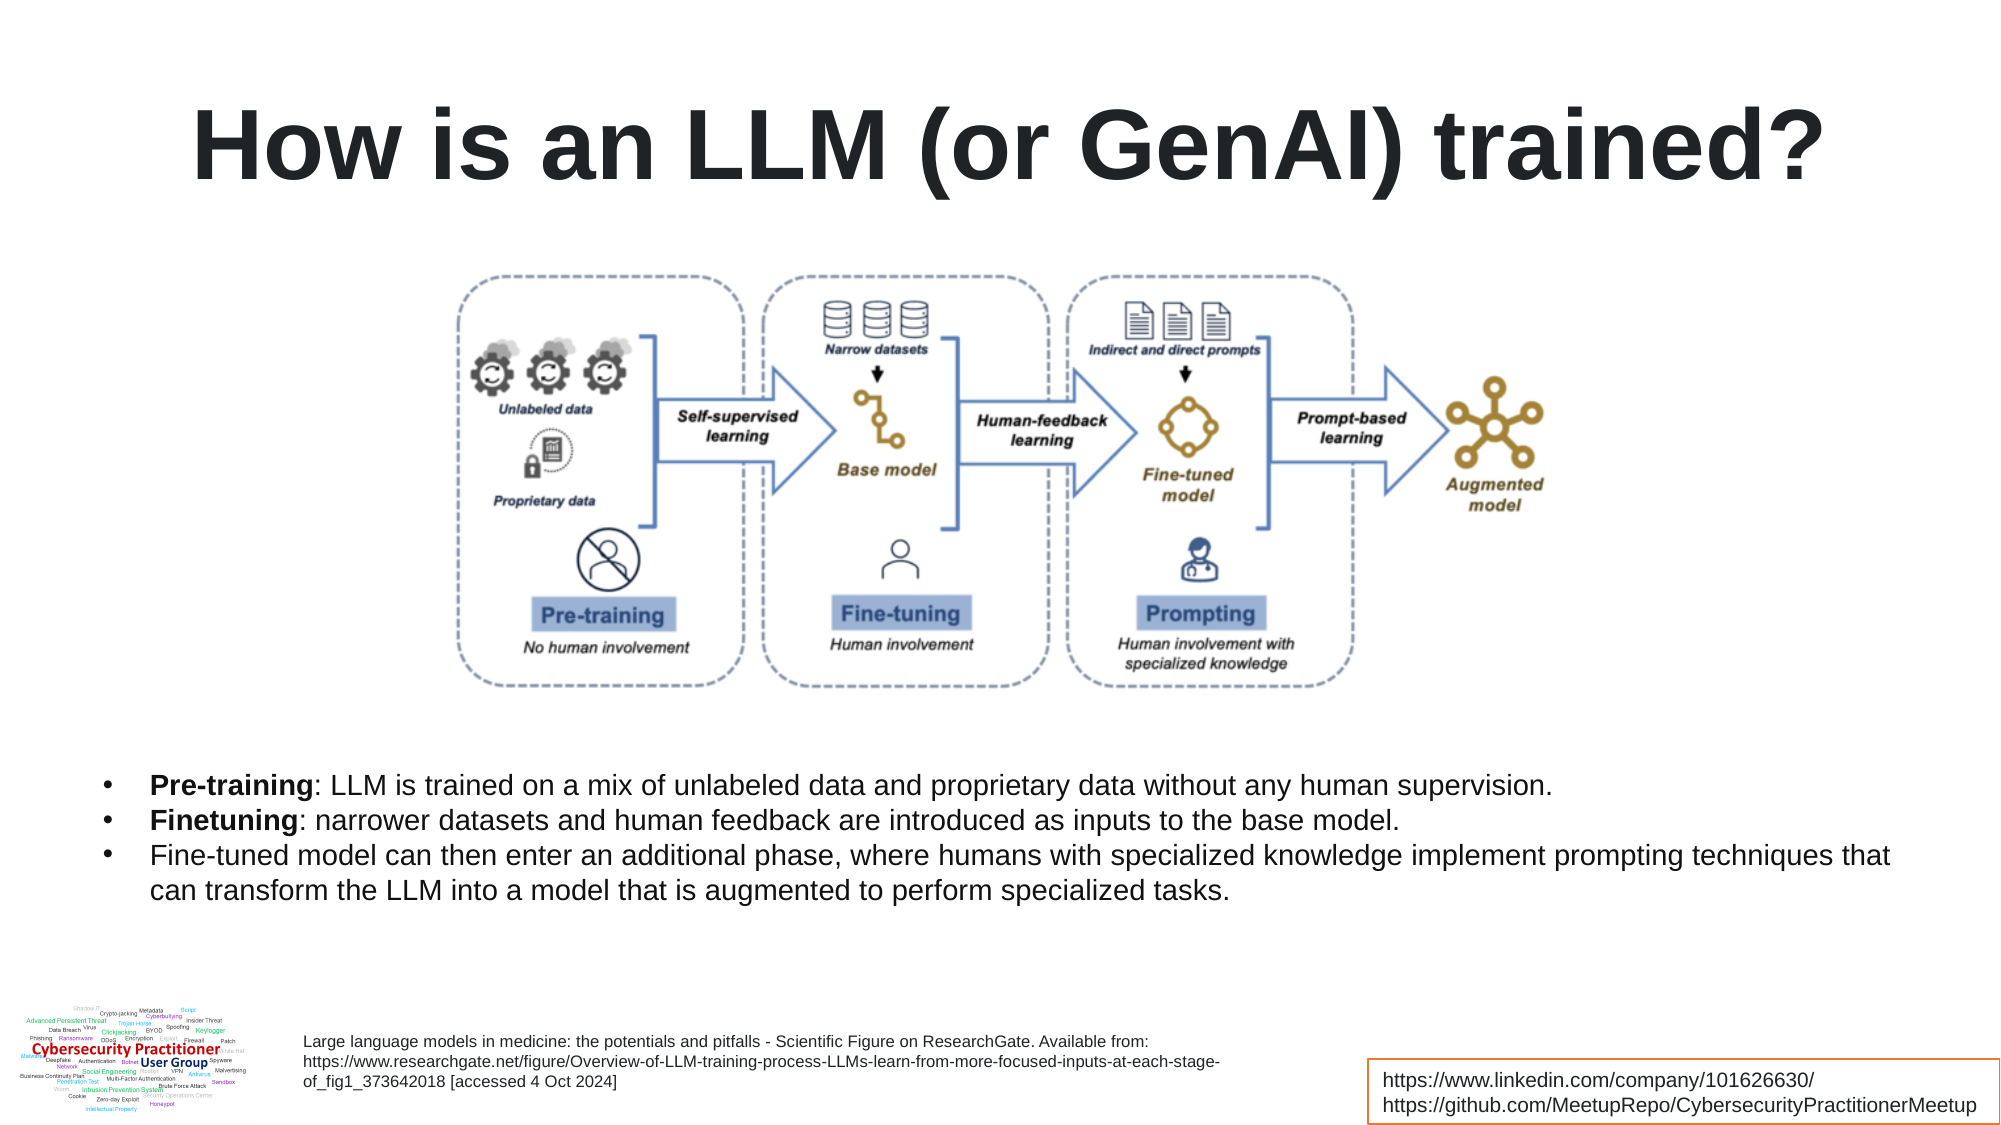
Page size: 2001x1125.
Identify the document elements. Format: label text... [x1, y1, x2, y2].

text_box How is an LLM (or GenAI) trained? [176, 72, 1844, 207]
text_box Pre-training: LLM is trained on a mix of unlabeled data and proprietary data without any human supervision. Finetuning: narrower datasets and human feedback are introduced as inputs to the base model. Fine-tuned model can then enter an additional phase, where humans with specialized knowledge implement prompting techniques that can transform the LLM into a model that is augmented to perform specialized tasks. [88, 759, 1955, 914]
picture [452, 266, 1569, 702]
text_box Large language models in medicine: the potentials and pitfalls - Scientific Figure on ResearchGate. Available from: https://www.researchgate.net/figure/Overview-of-LLM-training-process-LLMs-learn-from-more-focused-inputs-at-each-stage-of_fig1_373642018 [accessed 4 Oct 2024] [288, 1023, 1289, 1099]
picture [0, 983, 261, 1125]
